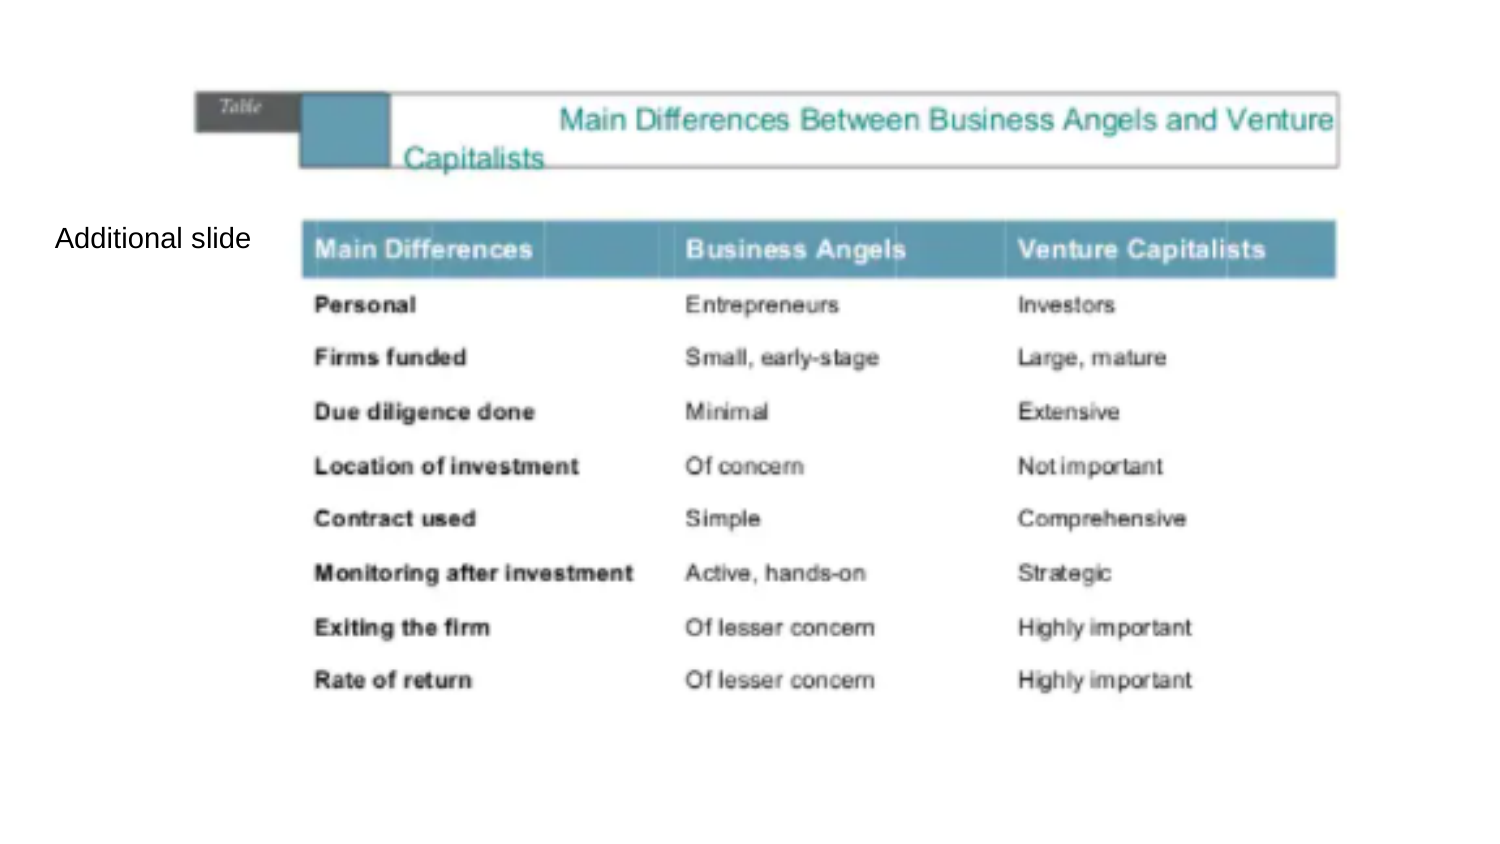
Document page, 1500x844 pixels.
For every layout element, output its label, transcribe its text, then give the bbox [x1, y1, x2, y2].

picture [178, 36, 1383, 801]
text_box Additional slide [39, 203, 173, 269]
